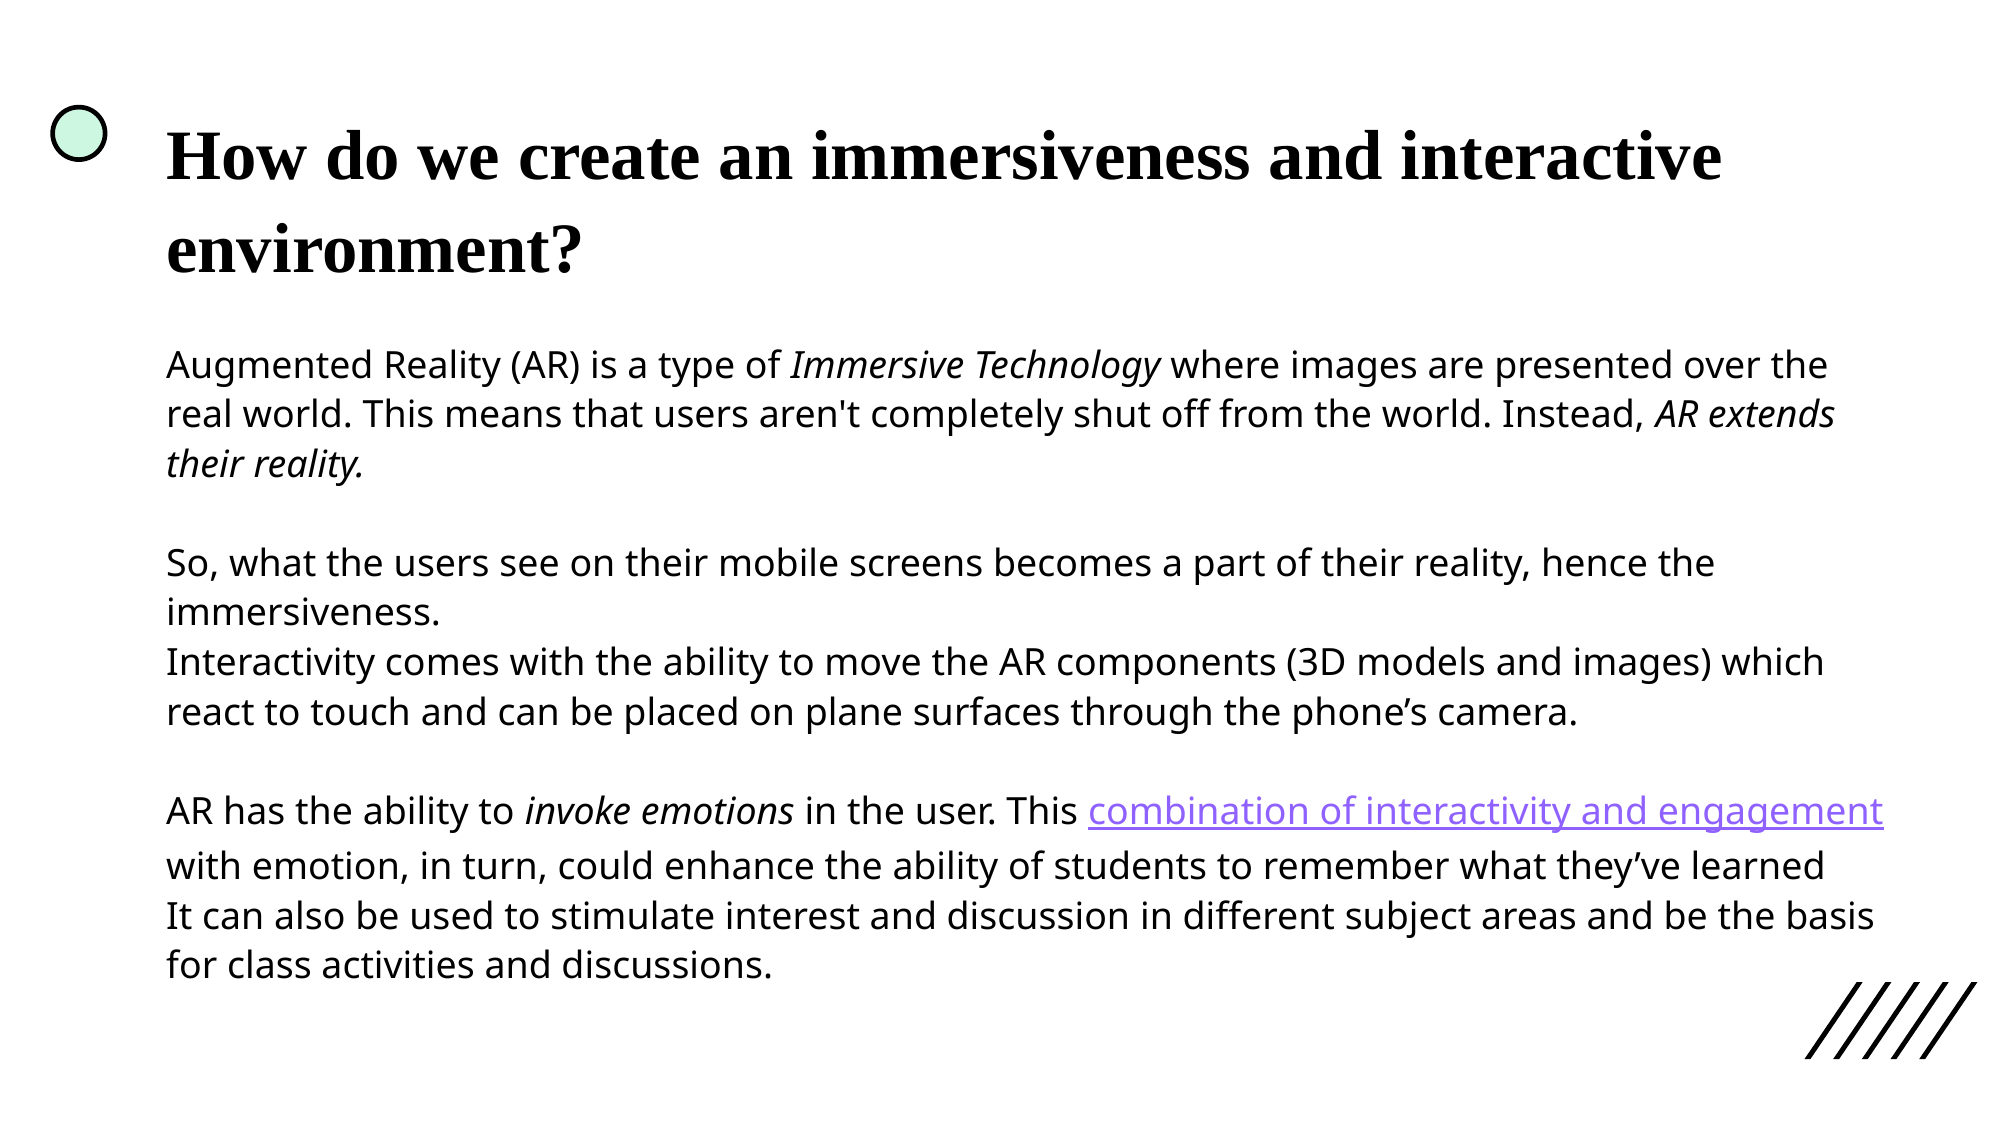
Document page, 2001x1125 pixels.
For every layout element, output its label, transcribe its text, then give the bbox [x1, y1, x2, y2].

list How do we create an immersiveness and interactive environment? Augmented Reality (AR) is a type of Immersive Technology where images are presented over the real world. This means that users aren't completely shut off from the world. Instead, AR extends their reality. So, what the users see on their mobile screens becomes a part of their reality, hence the immersiveness. Interactivity comes with the ability to move the AR components (3D models and images) which react to touch and can be placed on plane surfaces through the phone’s camera. AR has the ability to invoke emotions in the user. This combination of interactivity and engagement with emotion, in turn, could enhance the ability of students to remember what they’ve learned It can also be used to stimulate interest and discussion in different subject areas and be the basis for class activities and discussions. [113, 92, 1903, 936]
